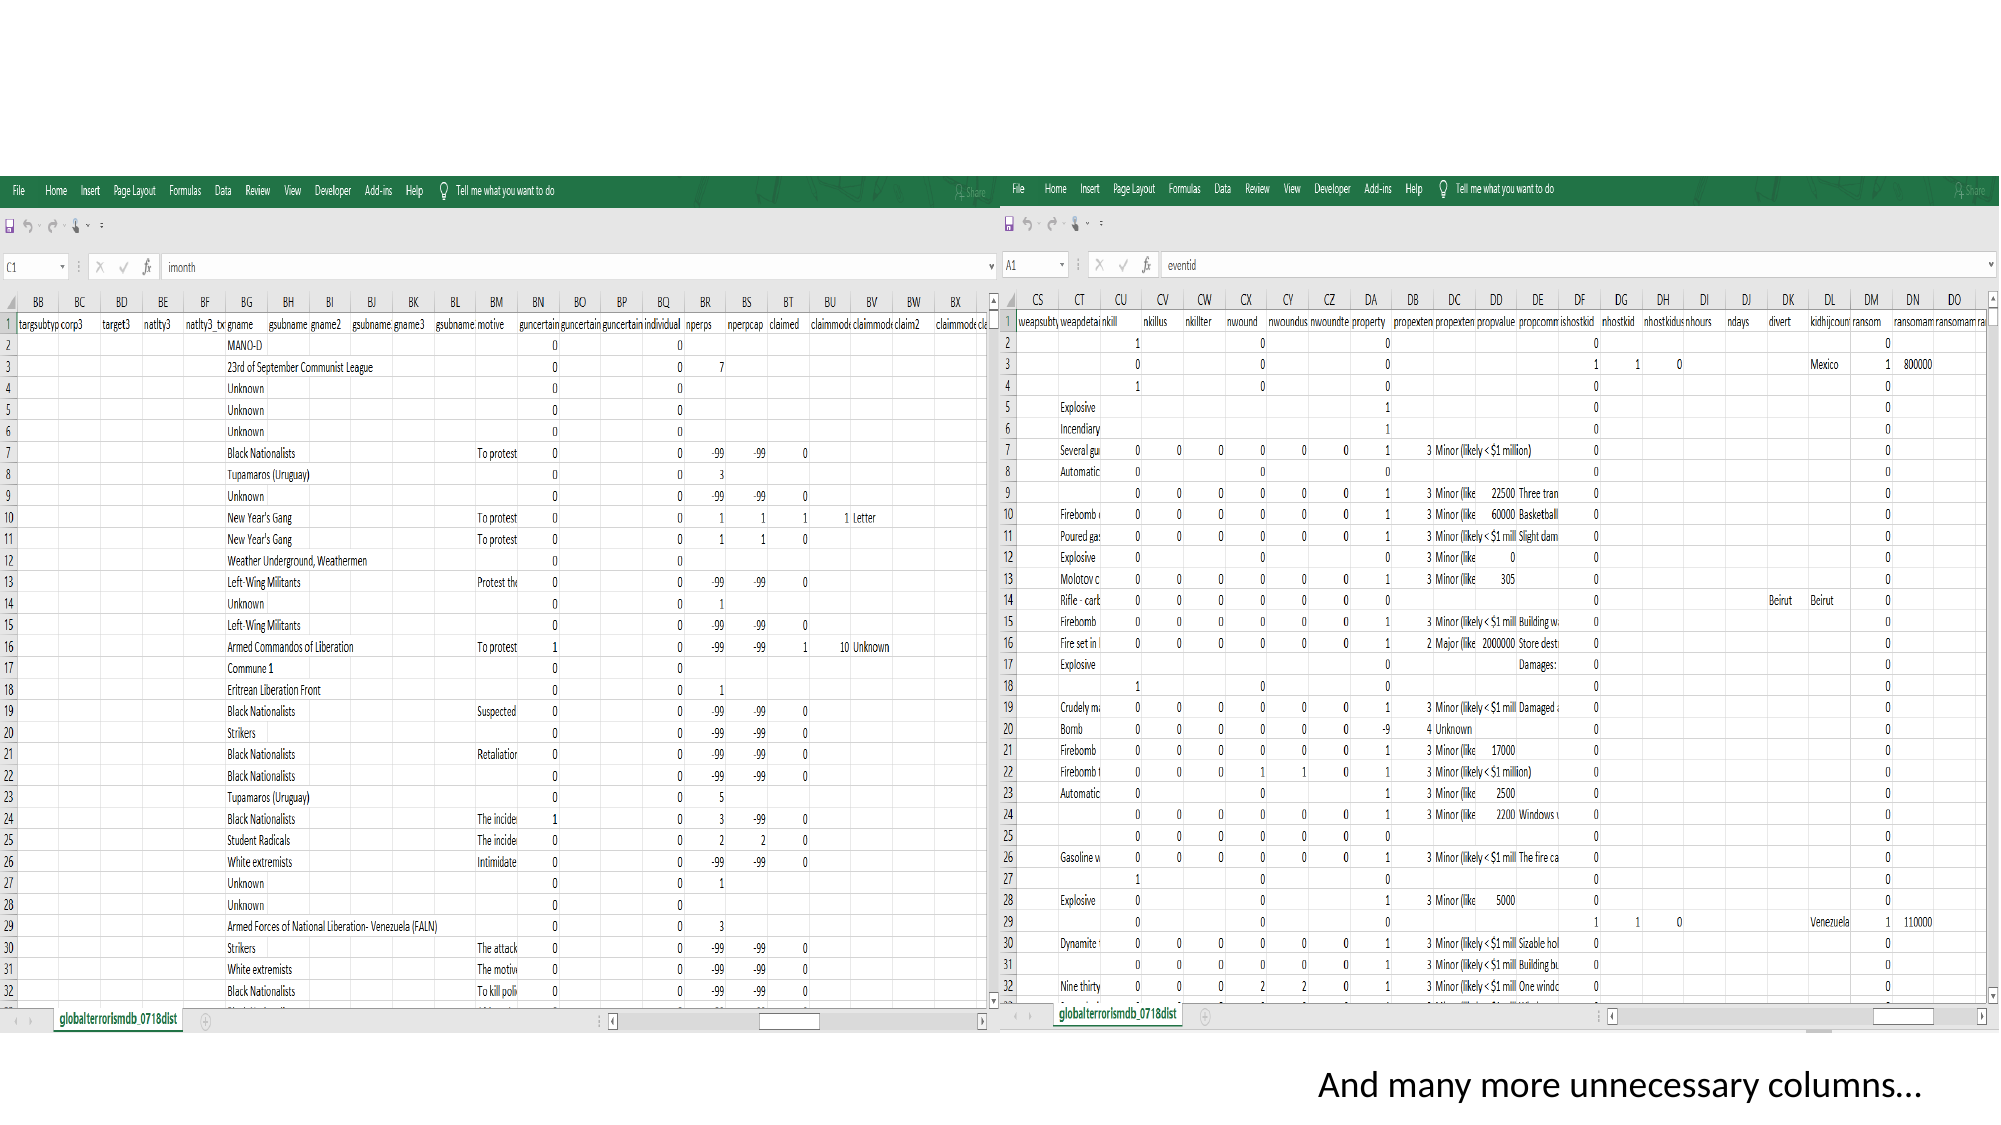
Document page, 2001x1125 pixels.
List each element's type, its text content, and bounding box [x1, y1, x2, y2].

picture [0, 176, 1000, 1033]
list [1000, 176, 1999, 1033]
text_box And many more unnecessary columns… [1303, 1052, 1938, 1113]
